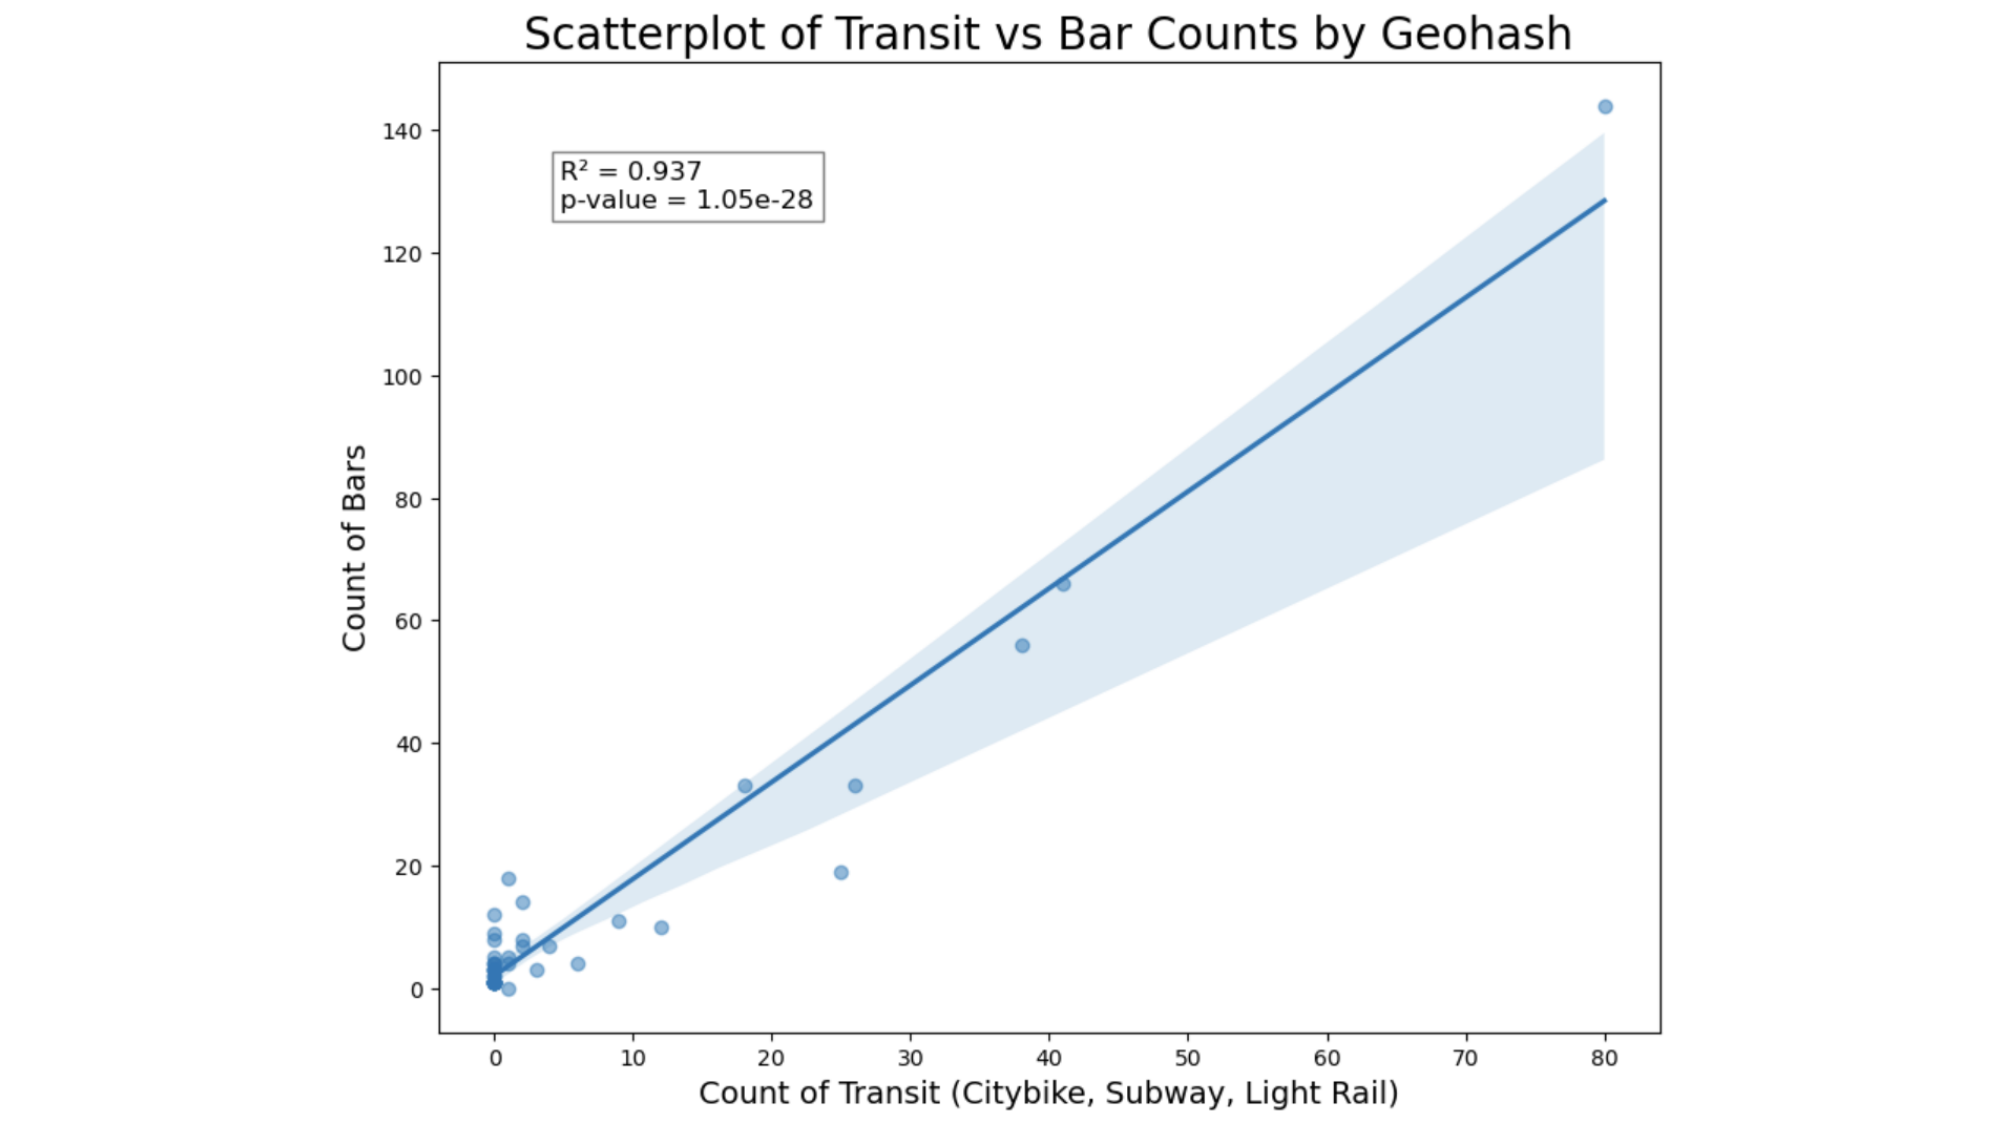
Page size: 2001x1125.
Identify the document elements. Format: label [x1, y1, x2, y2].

picture [329, 1, 1671, 1124]
